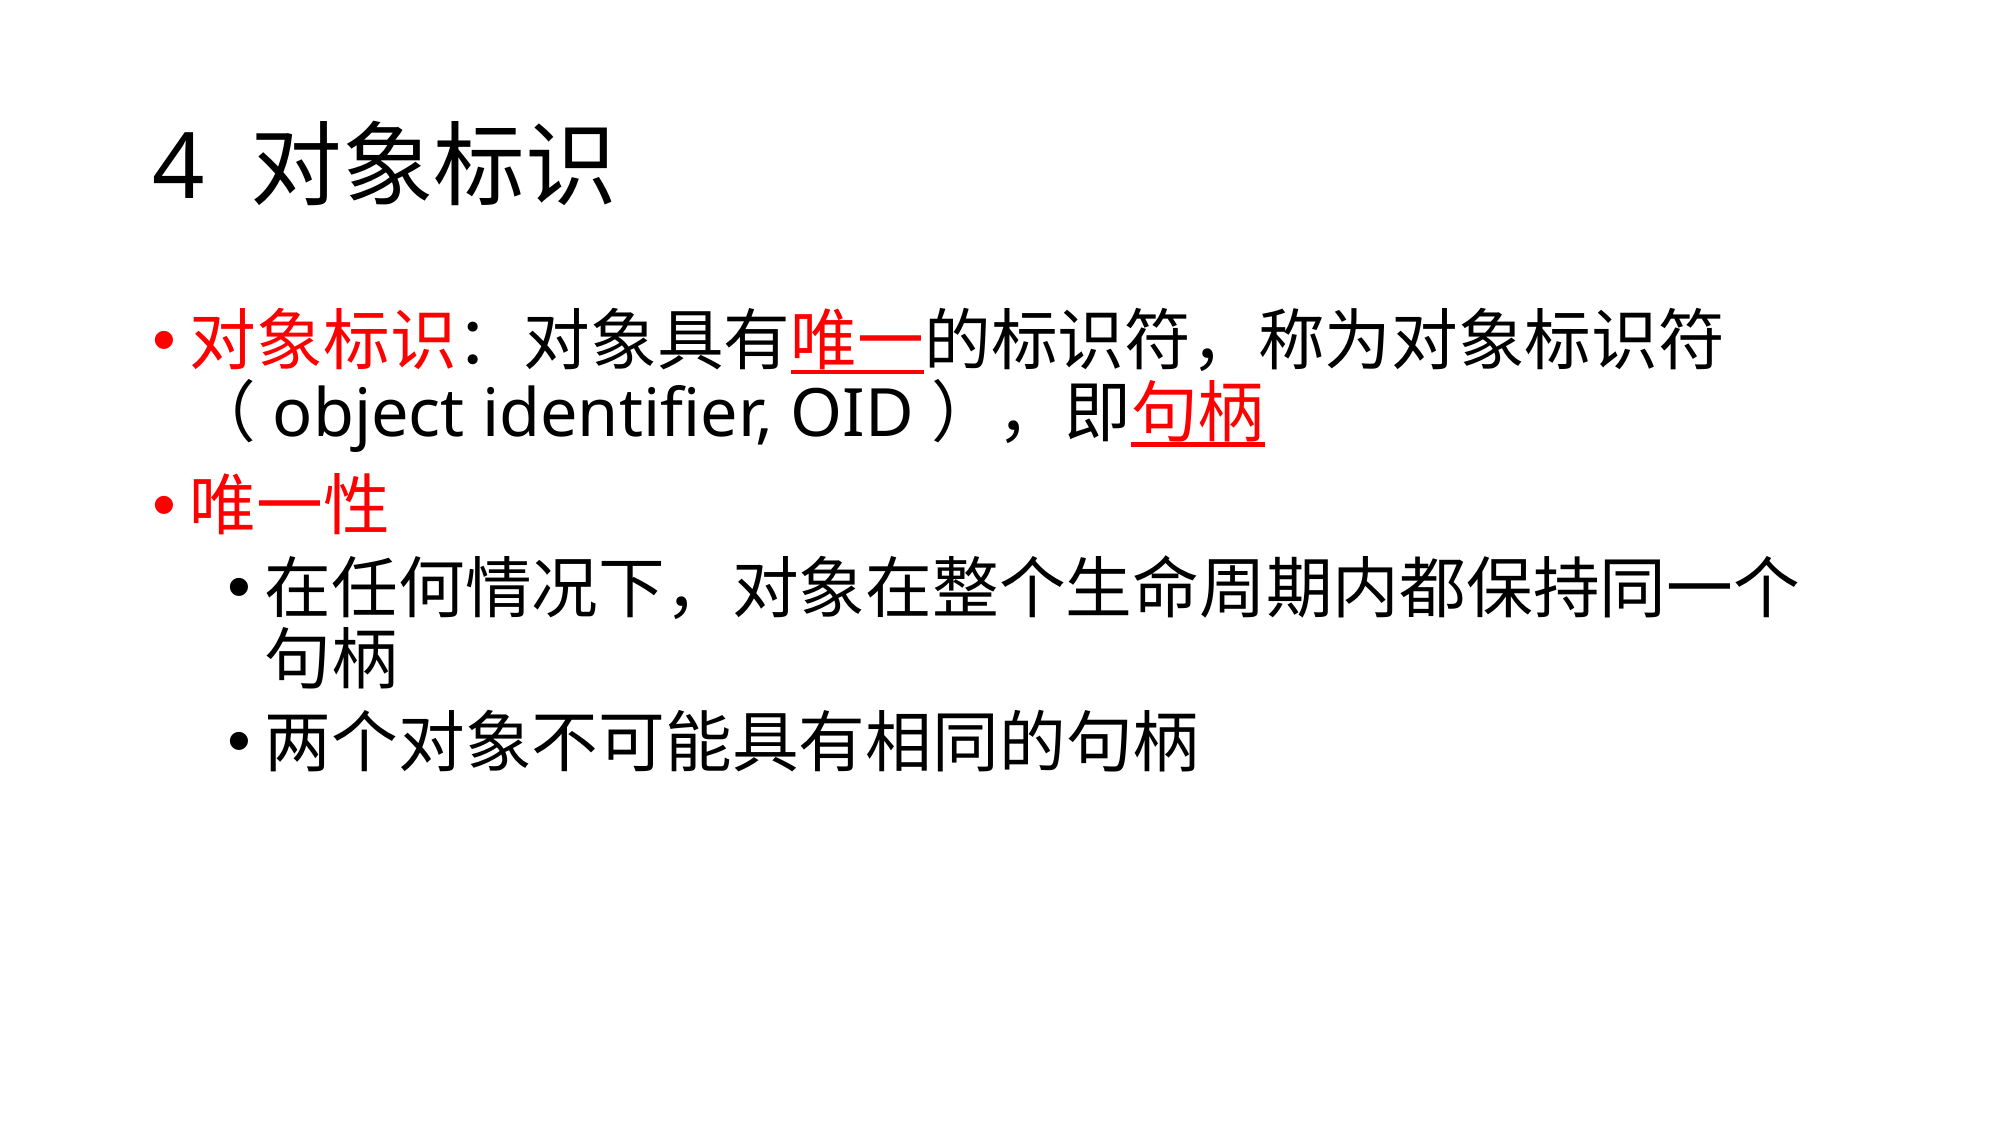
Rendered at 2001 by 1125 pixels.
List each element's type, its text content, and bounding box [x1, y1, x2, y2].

list 对象标识：对象具有唯一的标识符，称为对象标识符（object identifier, OID），即句柄 唯一性 在任何情况下，对象在整个生命周期内都保持同一个句柄 两个对象不可能具有相同的句柄 [137, 299, 1863, 1014]
title 4 对象标识 [137, 59, 1863, 278]
